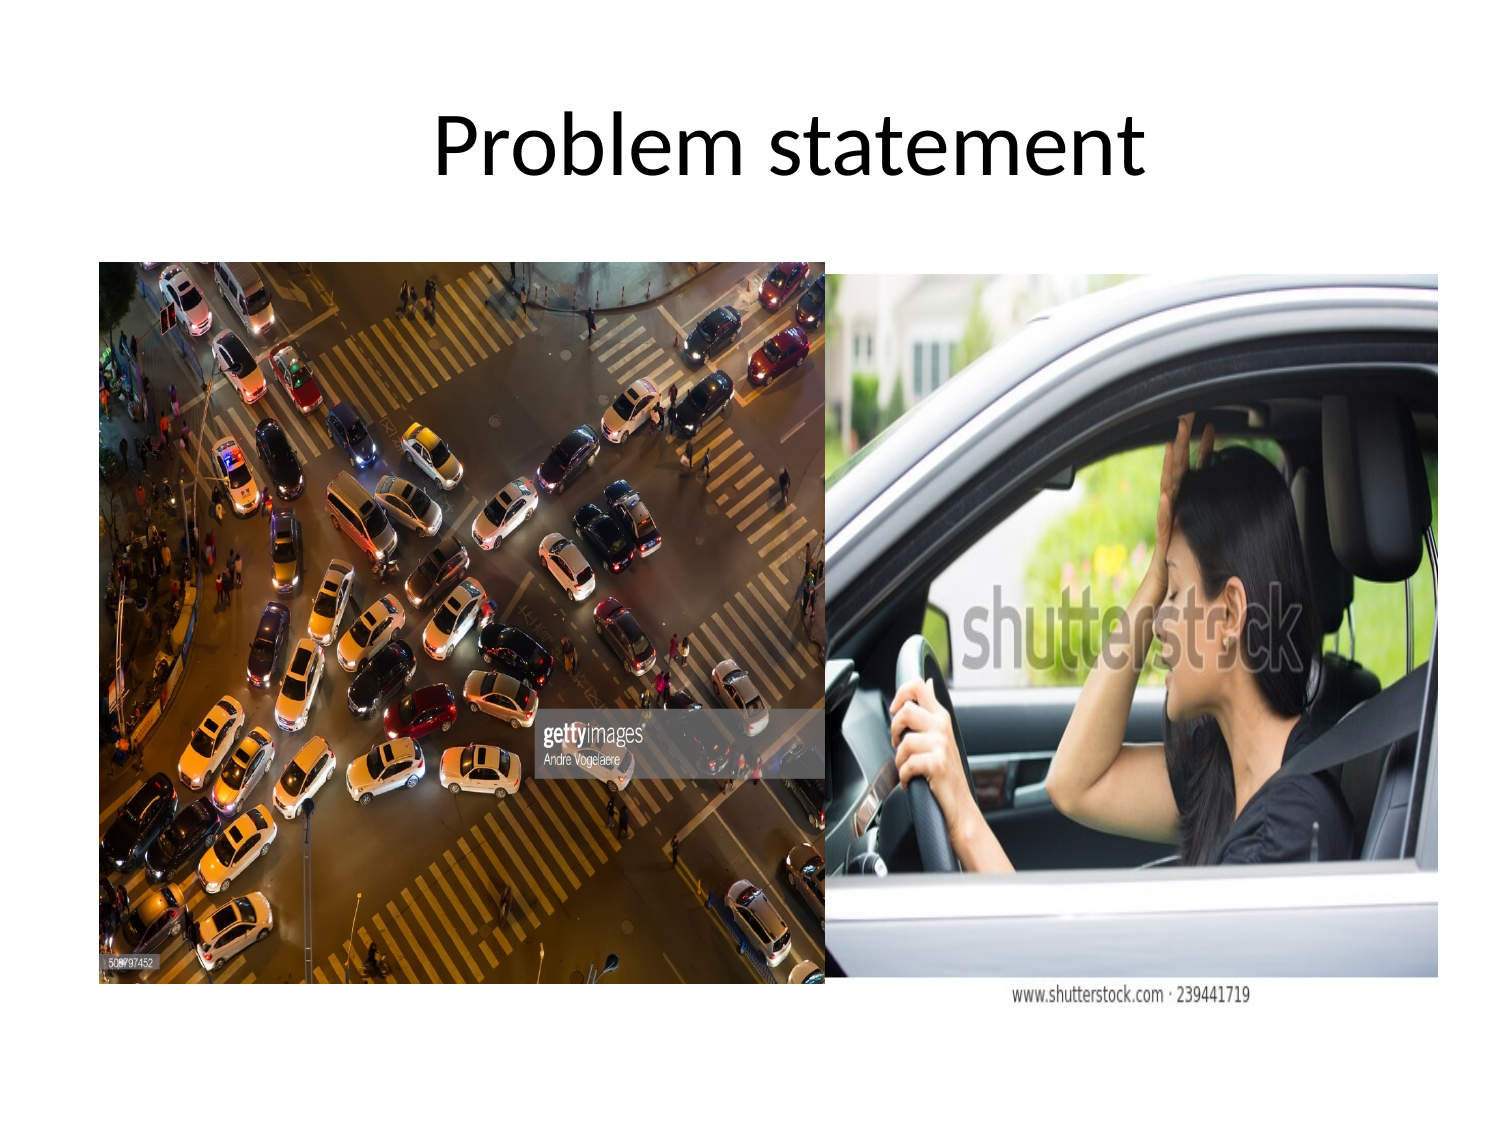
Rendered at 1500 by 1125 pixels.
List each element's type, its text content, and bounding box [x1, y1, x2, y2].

title Problem statement [75, 45, 1425, 233]
picture [99, 262, 1438, 1013]
